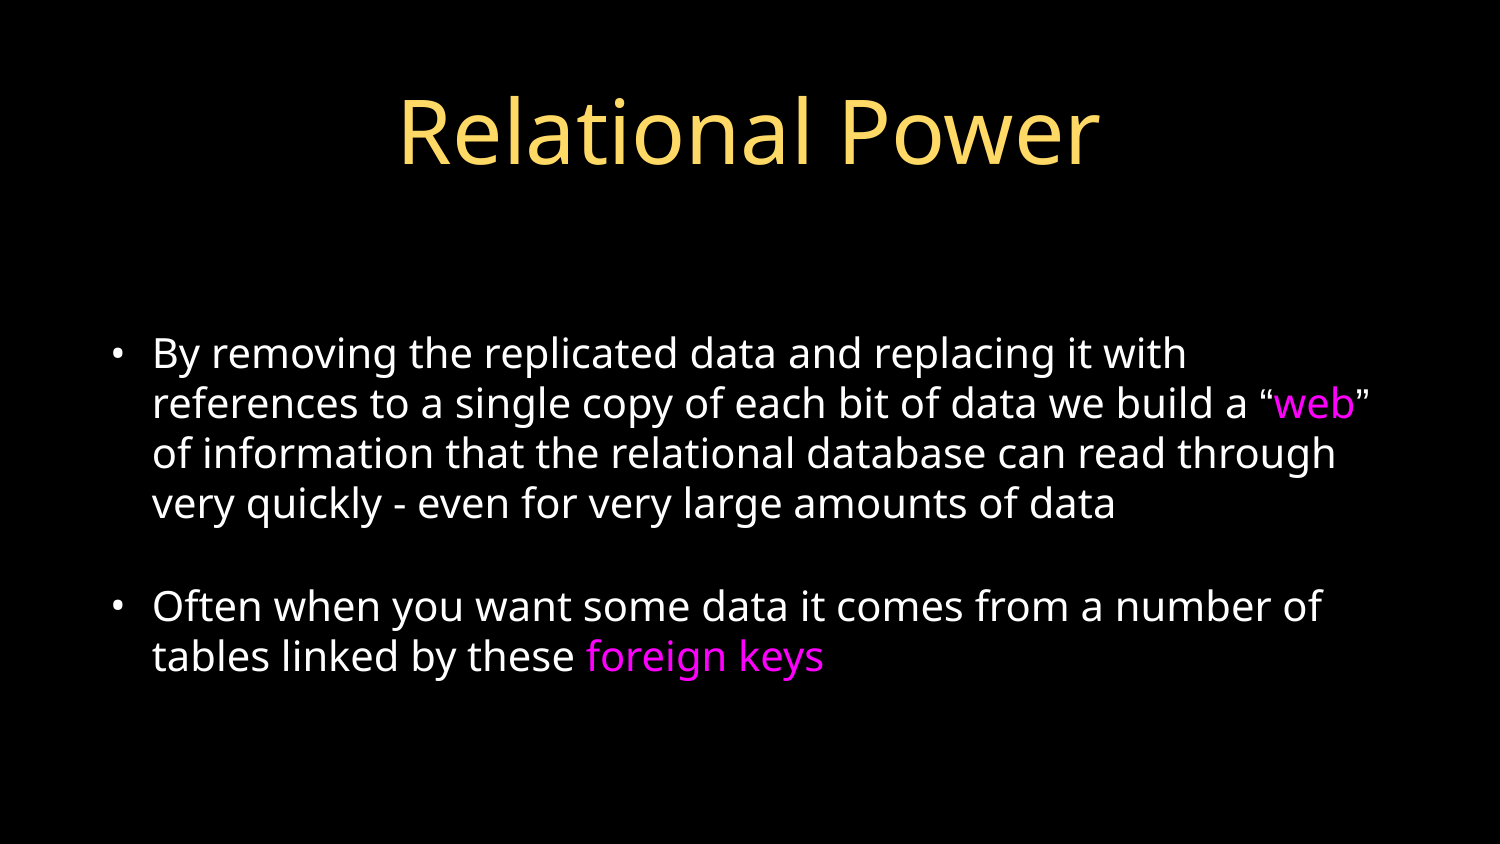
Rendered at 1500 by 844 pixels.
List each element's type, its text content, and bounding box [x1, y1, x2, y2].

title Relational Power [106, 22, 1393, 235]
list By removing the replicated data and replacing it with references to a single copy of each bit of data we build a “web” of information that the relational database can read through very quickly - even for very large amounts of data Often when you want some data it comes from a number of tables linked by these foreign keys [106, 240, 1393, 767]
